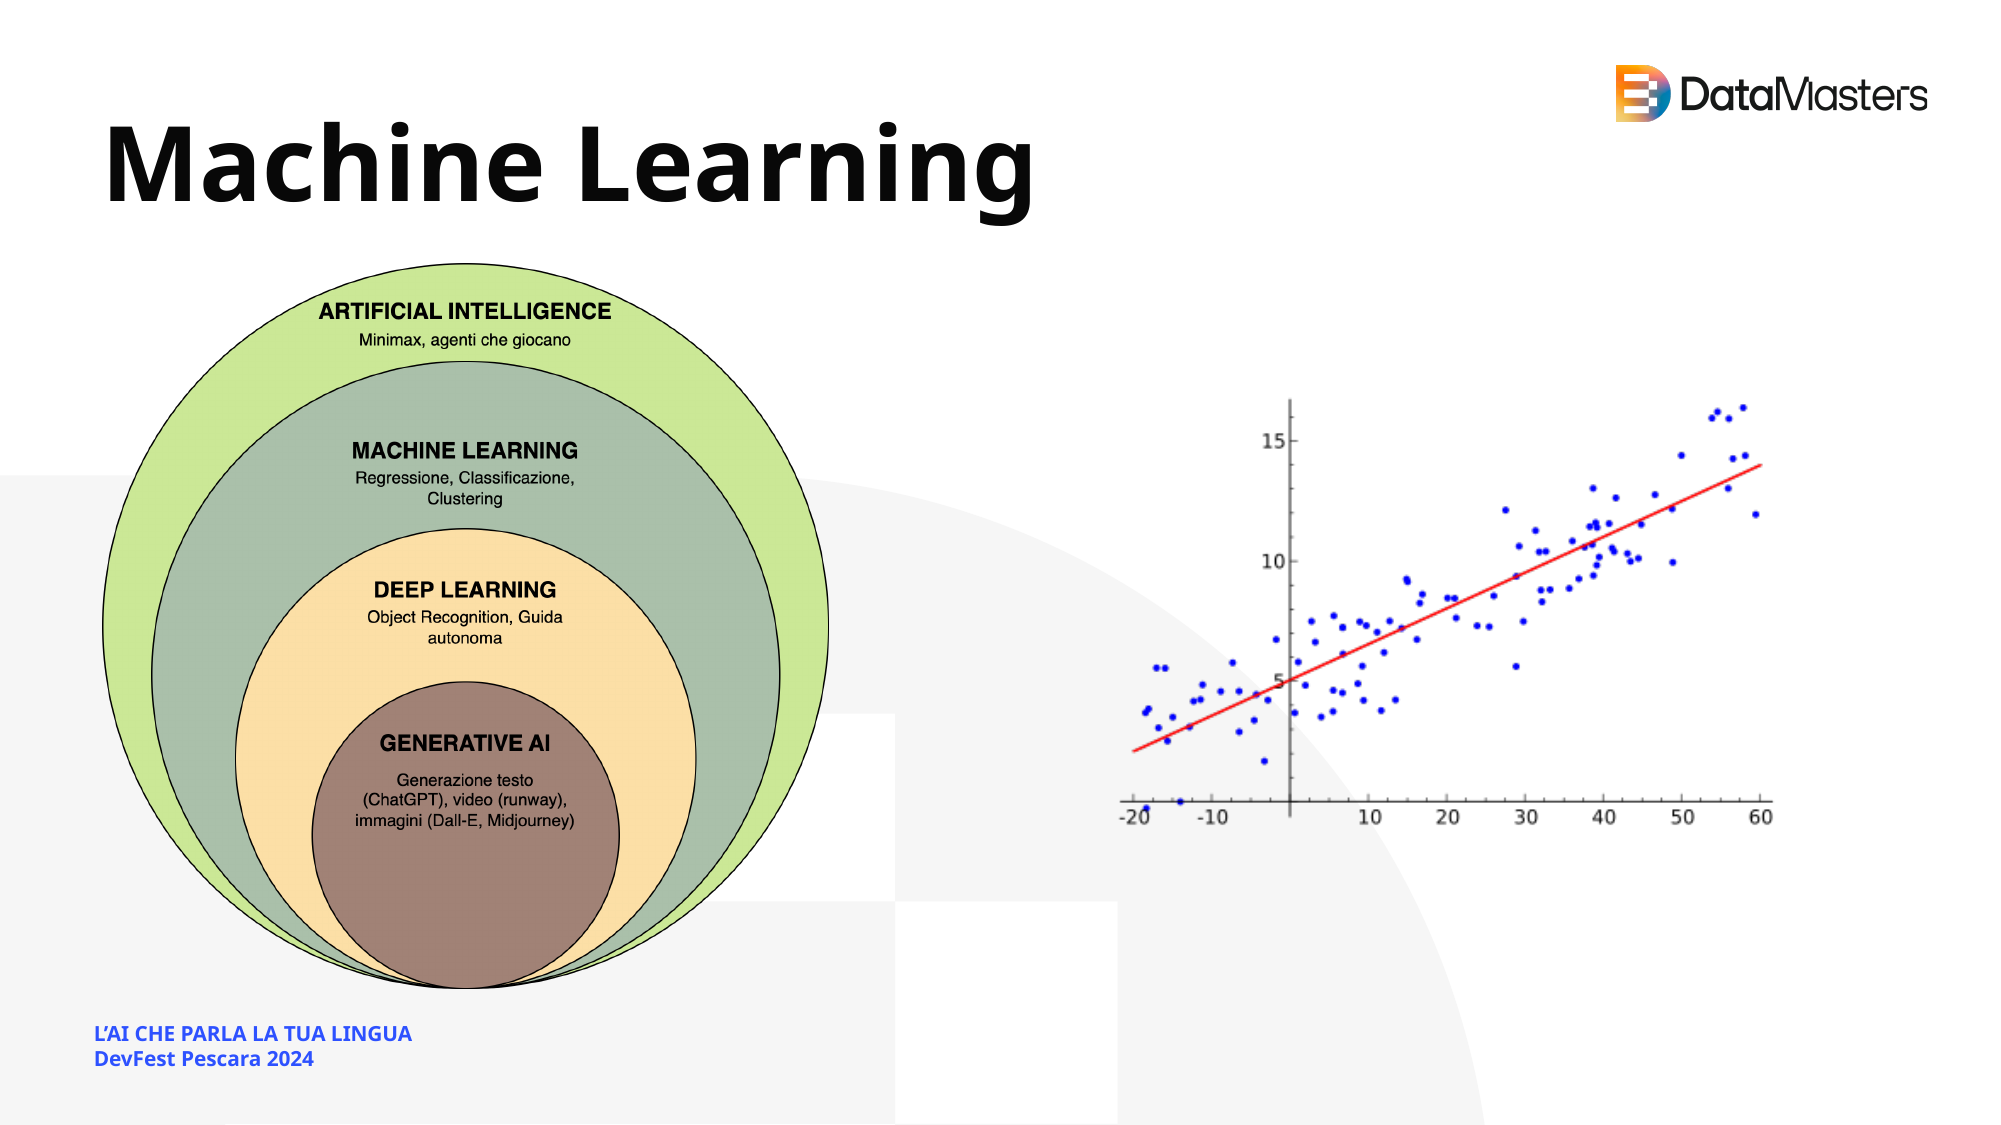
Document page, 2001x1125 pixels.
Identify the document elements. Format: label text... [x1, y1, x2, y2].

title Machine Learning [86, 93, 1571, 244]
picture [1104, 386, 1785, 838]
picture [1616, 65, 1928, 122]
picture [102, 262, 829, 990]
